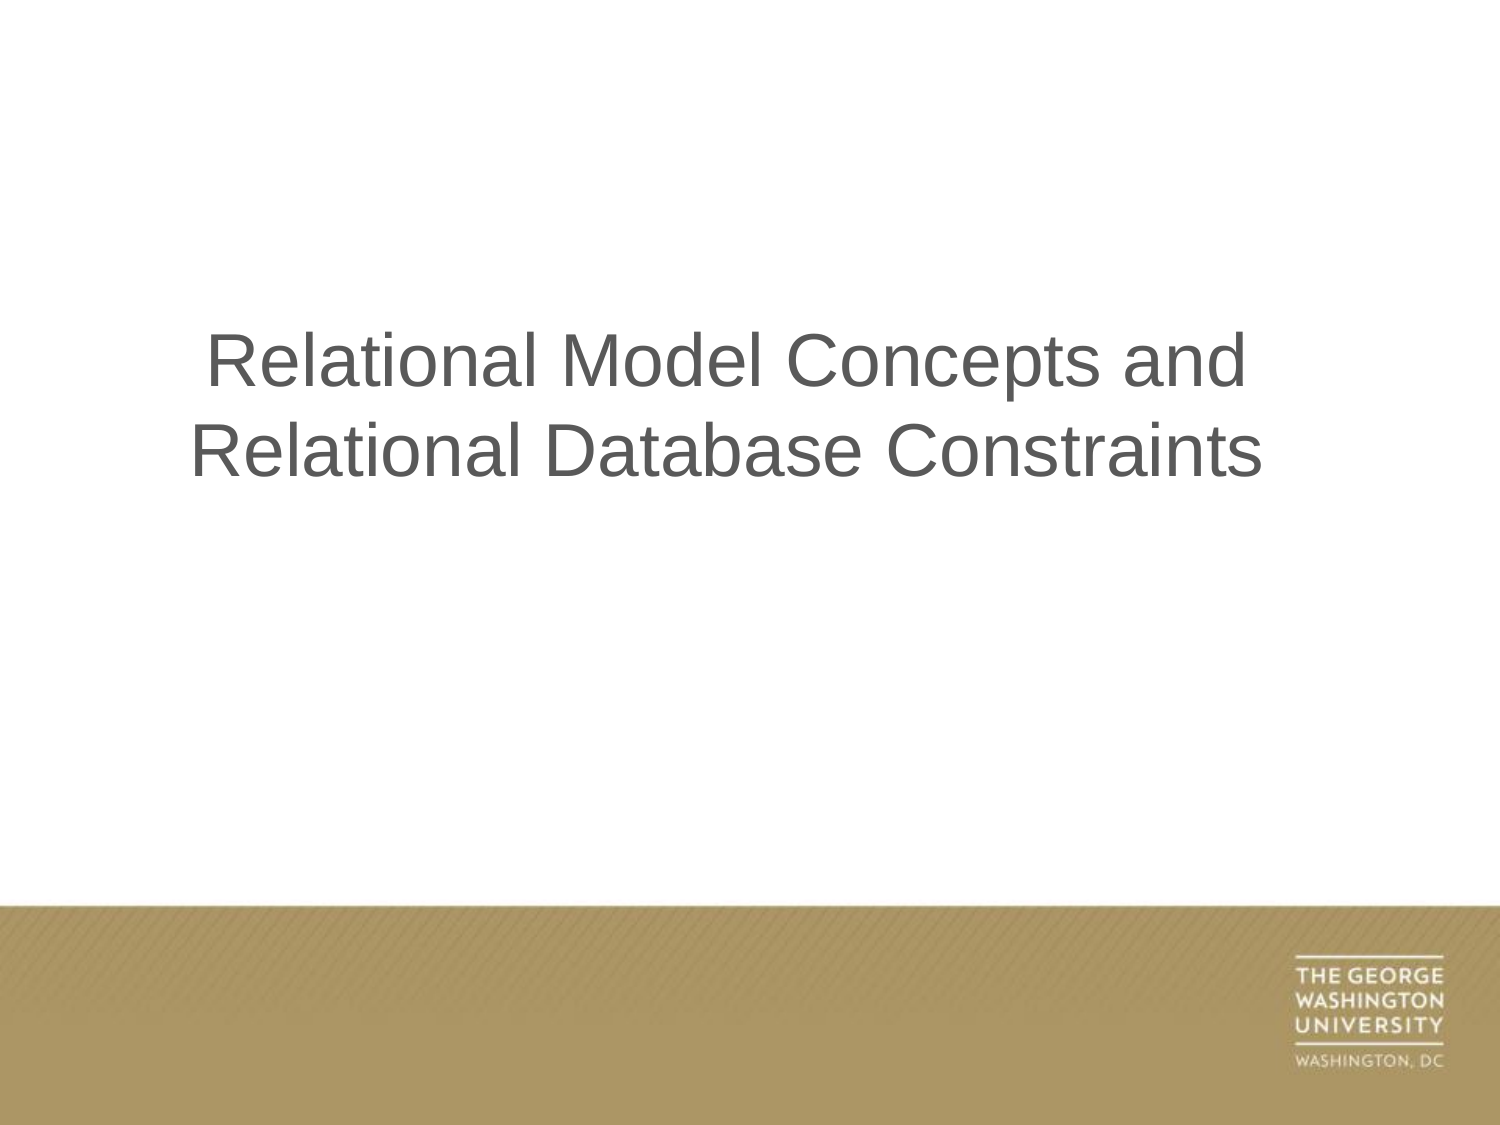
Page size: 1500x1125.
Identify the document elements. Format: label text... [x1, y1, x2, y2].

title Relational Model Concepts and Relational Database Constraints [172, 303, 1283, 511]
picture [0, 0, 1500, 1125]
